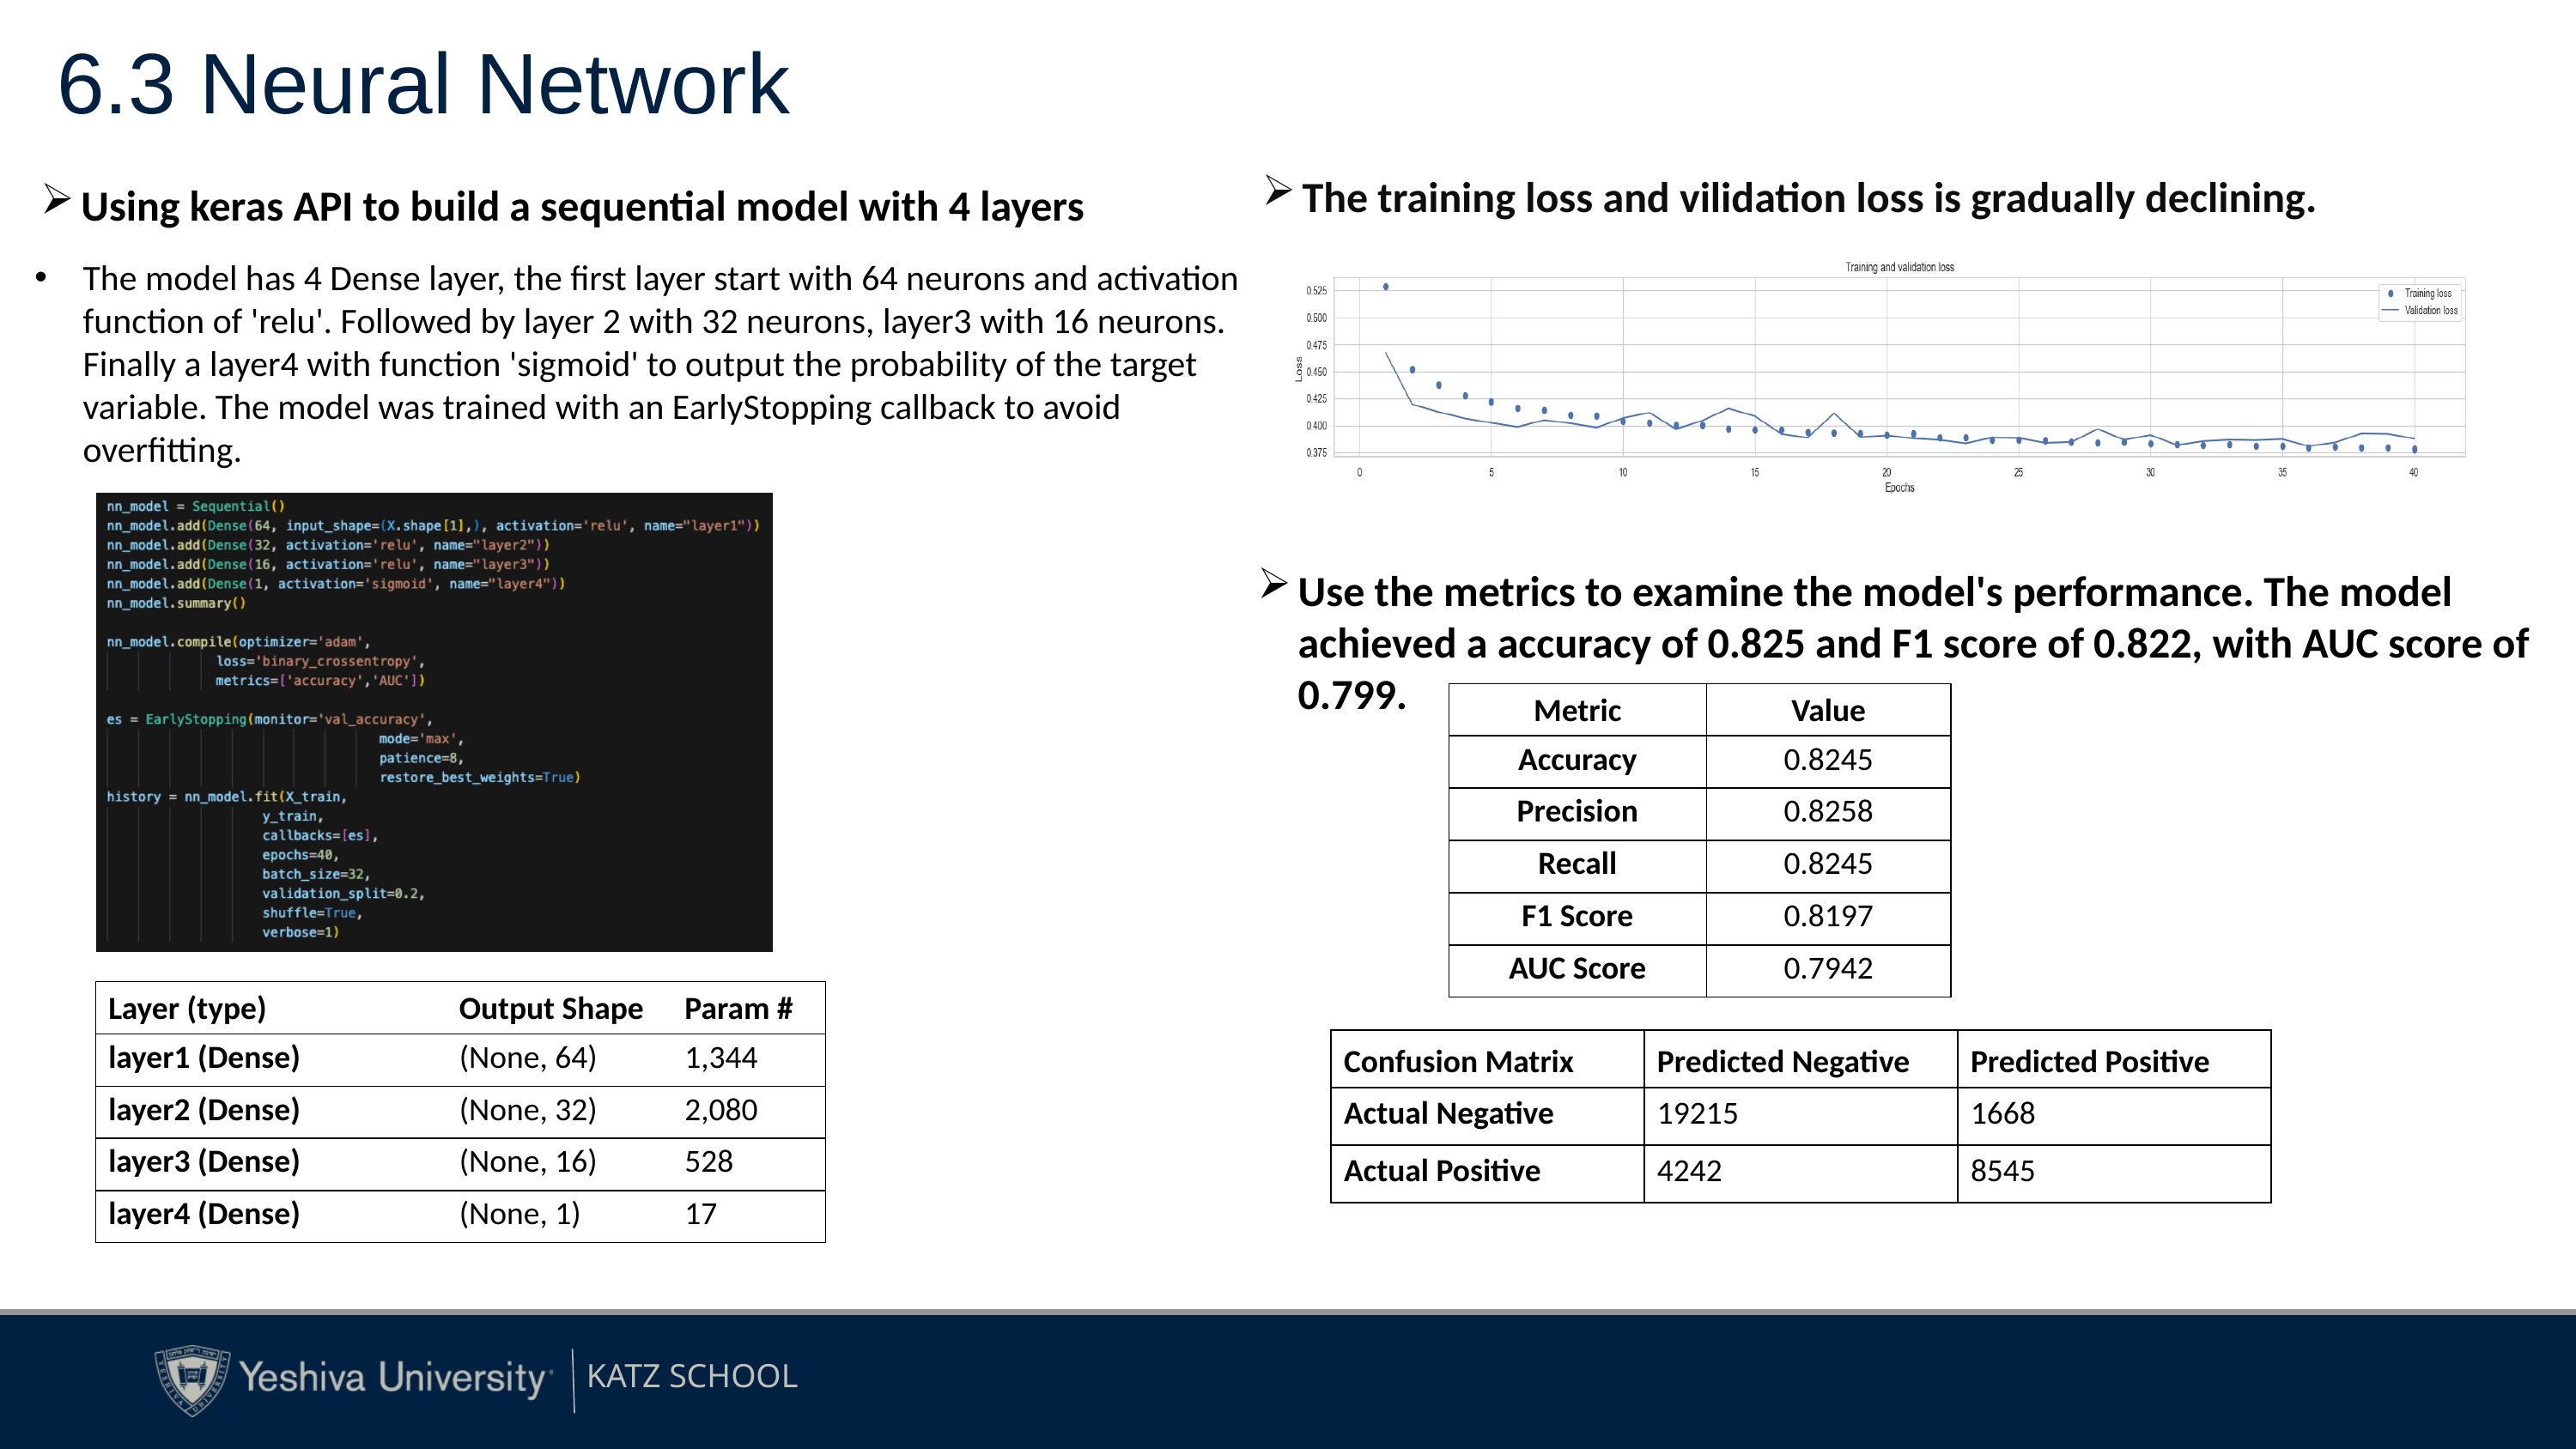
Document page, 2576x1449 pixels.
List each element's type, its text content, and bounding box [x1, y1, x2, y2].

table_cell layer3 (Dense) [96, 1139, 447, 1190]
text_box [0, 1309, 2576, 1316]
table_cell Accuracy [1449, 737, 1706, 787]
table_cell 17 [672, 1191, 825, 1242]
table_cell 0.8258 [1707, 789, 1950, 840]
table_cell (None, 1) [447, 1191, 672, 1242]
table_cell 2,080 [672, 1087, 825, 1137]
table_header Confusion Matrix [1332, 1031, 1643, 1087]
table_cell 1668 [1959, 1088, 2270, 1144]
table_cell 528 [672, 1139, 825, 1190]
table_cell Actual Negative [1332, 1088, 1643, 1144]
table_cell Actual Positive [1332, 1146, 1643, 1202]
table_cell 1,344 [672, 1034, 825, 1086]
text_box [0, 1325, 2576, 1449]
table_header Layer (type) [96, 982, 447, 1034]
text_box Use the metrics to examine the model's performance. The model achieved a accuracy of 0.825 and F1 score of 0.822, with AUC score of 0.799. [1244, 556, 2544, 776]
table_cell 4242 [1645, 1146, 1957, 1202]
picture [96, 493, 774, 952]
picture [1289, 254, 2471, 501]
table_header Predicted Positive [1959, 1031, 2270, 1087]
table_cell layer1 (Dense) [96, 1034, 447, 1086]
table_cell 0.8245 [1707, 841, 1950, 892]
text_box 6.3 Neural Network [57, 37, 2427, 162]
table_header Metric [1449, 684, 1706, 735]
table_cell Recall [1449, 841, 1706, 892]
table_header Output Shape [447, 982, 672, 1034]
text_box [21, 163, 2576, 421]
table_cell 0.7942 [1707, 946, 1950, 997]
table_cell AUC Score [1449, 946, 1706, 997]
table_header Value [1707, 684, 1950, 735]
table_cell 8545 [1959, 1146, 2270, 1202]
table_cell 0.8197 [1707, 894, 1950, 944]
table_cell 0.8245 [1707, 737, 1950, 787]
table_cell layer2 (Dense) [96, 1087, 447, 1137]
table_cell layer4 (Dense) [96, 1191, 447, 1242]
table_header Param # [672, 982, 825, 1034]
table_cell Precision [1449, 789, 1706, 840]
table_cell (None, 32) [447, 1087, 672, 1137]
table_cell F1 Score [1449, 894, 1706, 944]
table_cell (None, 16) [447, 1139, 672, 1190]
table_header Predicted Negative [1645, 1031, 1957, 1087]
table_cell (None, 64) [447, 1034, 672, 1086]
table_cell 19215 [1645, 1088, 1957, 1144]
